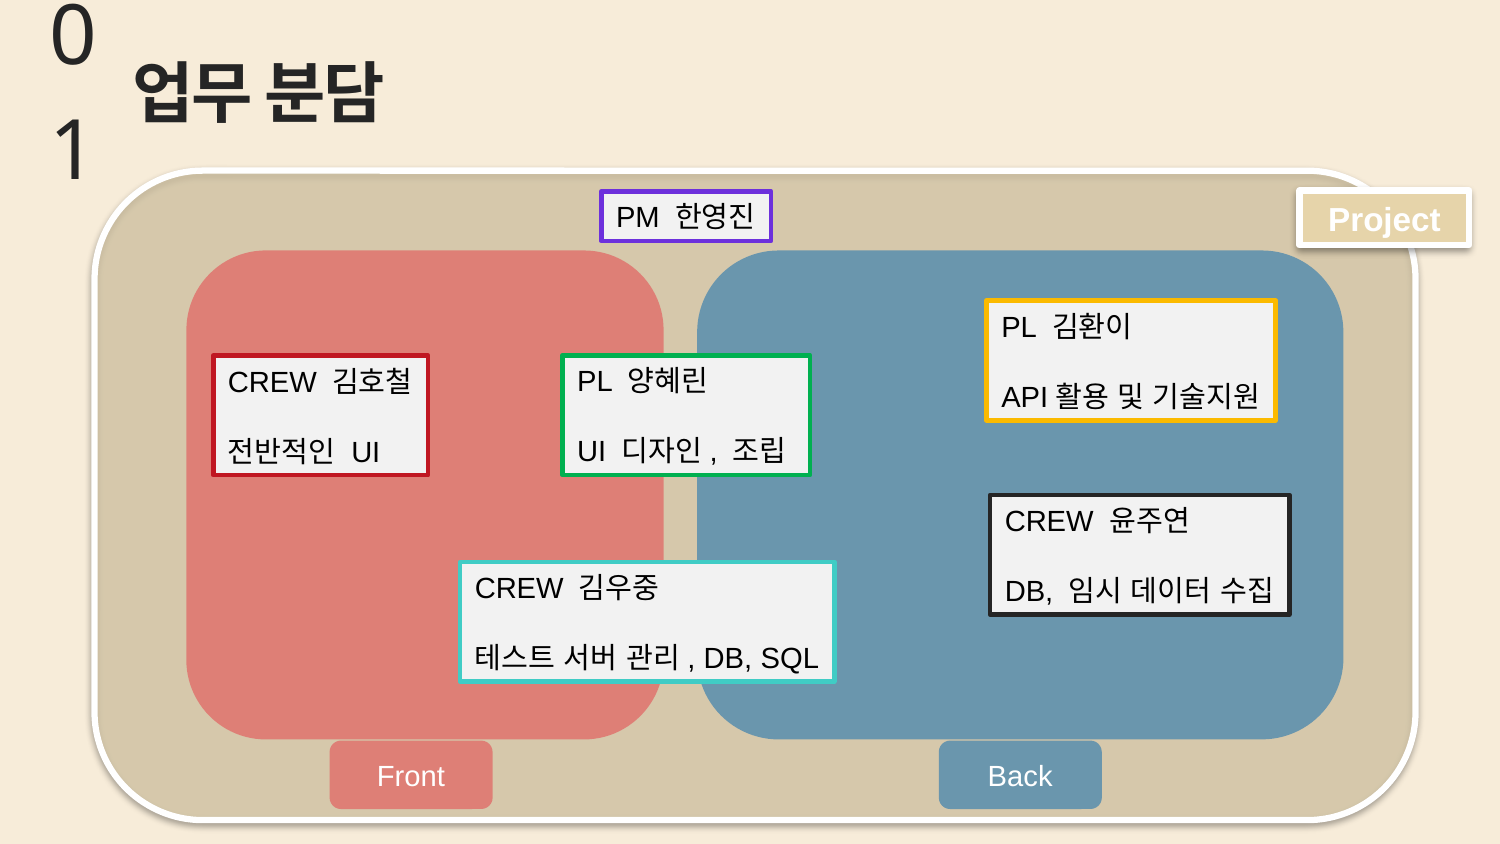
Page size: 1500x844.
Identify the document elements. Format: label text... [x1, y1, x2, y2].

text_box 01 [28, 48, 118, 114]
text_box PL 양혜린 UI 디자인, 조립 [562, 355, 810, 475]
text_box PM 한영진 [601, 191, 771, 241]
text_box [186, 250, 664, 740]
text_box CREW 김우중 테스트 서버 관리, DB, SQL [460, 561, 835, 682]
text_box PL 김환이 API활용 및 기술지원 [986, 300, 1276, 421]
text_box [91, 167, 1419, 824]
text_box [697, 250, 1344, 740]
title 업무 분담 [117, 36, 525, 130]
text_box CREW 김호철 전반적인 UI [213, 355, 428, 476]
text_box CREW 윤주연 DB, 임시 데이터 수집 [990, 494, 1290, 615]
text_box Back [938, 740, 1102, 810]
text_box Project [1296, 187, 1472, 248]
text_box Front [329, 740, 493, 810]
